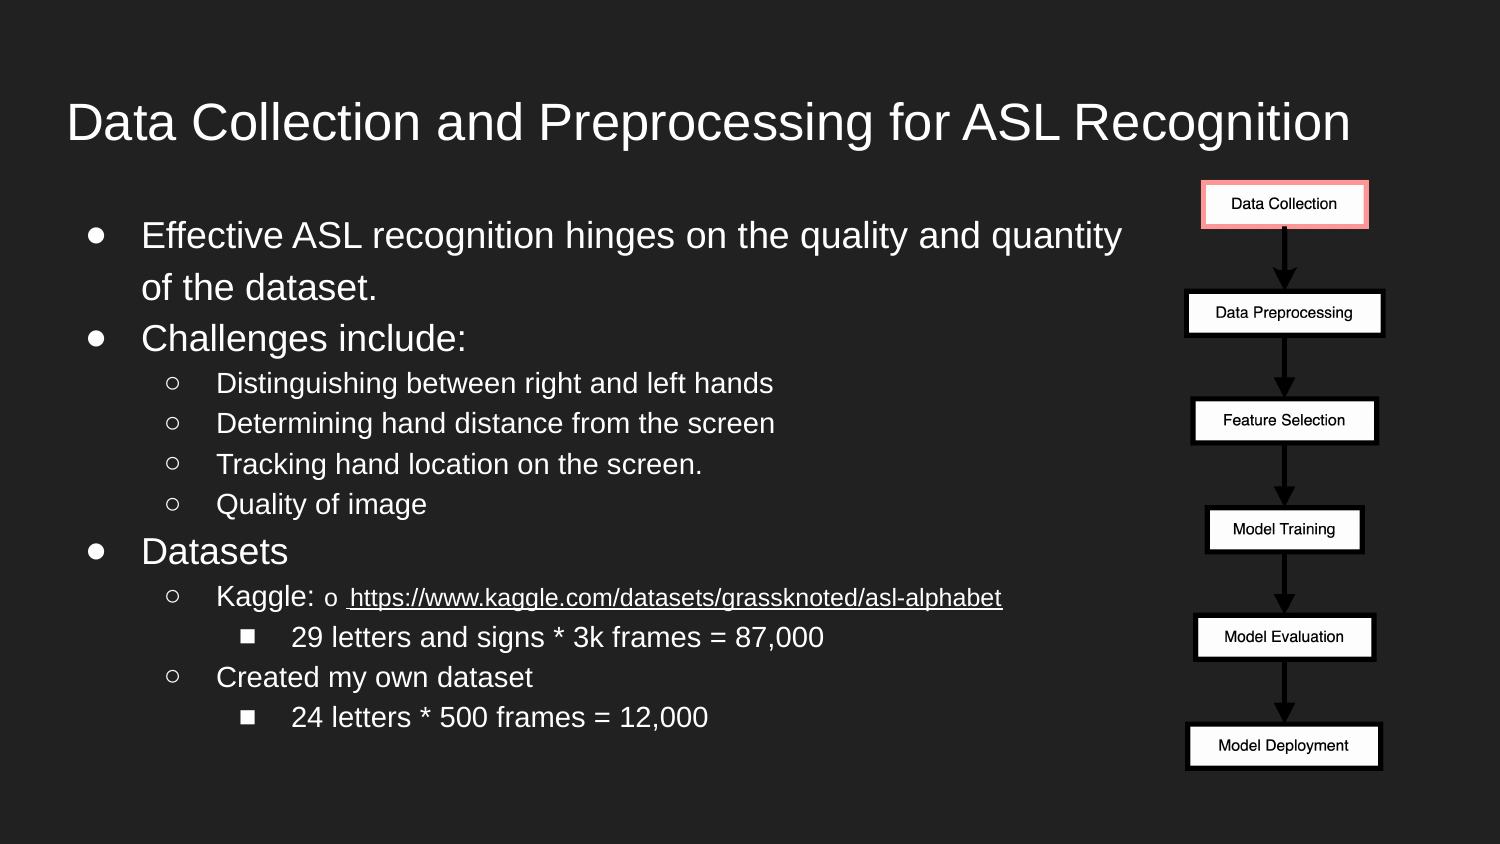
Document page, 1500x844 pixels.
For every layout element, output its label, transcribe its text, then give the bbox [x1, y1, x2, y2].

title Data Collection and Preprocessing for ASL Recognition [51, 72, 1449, 167]
list Effective ASL recognition hinges on the quality and quantity of the dataset. Challenges include: Distinguishing between right and left hands Determining hand distance from the screen Tracking hand location on the screen. Quality of image Datasets Kaggle: o https://www.kaggle.com/datasets/grassknoted/asl-alphabet 29 letters and signs * 3k frames = 87,000 Created my own dataset 24 letters * 500 frames = 12,000 [51, 189, 1149, 750]
picture [1170, 166, 1398, 784]
